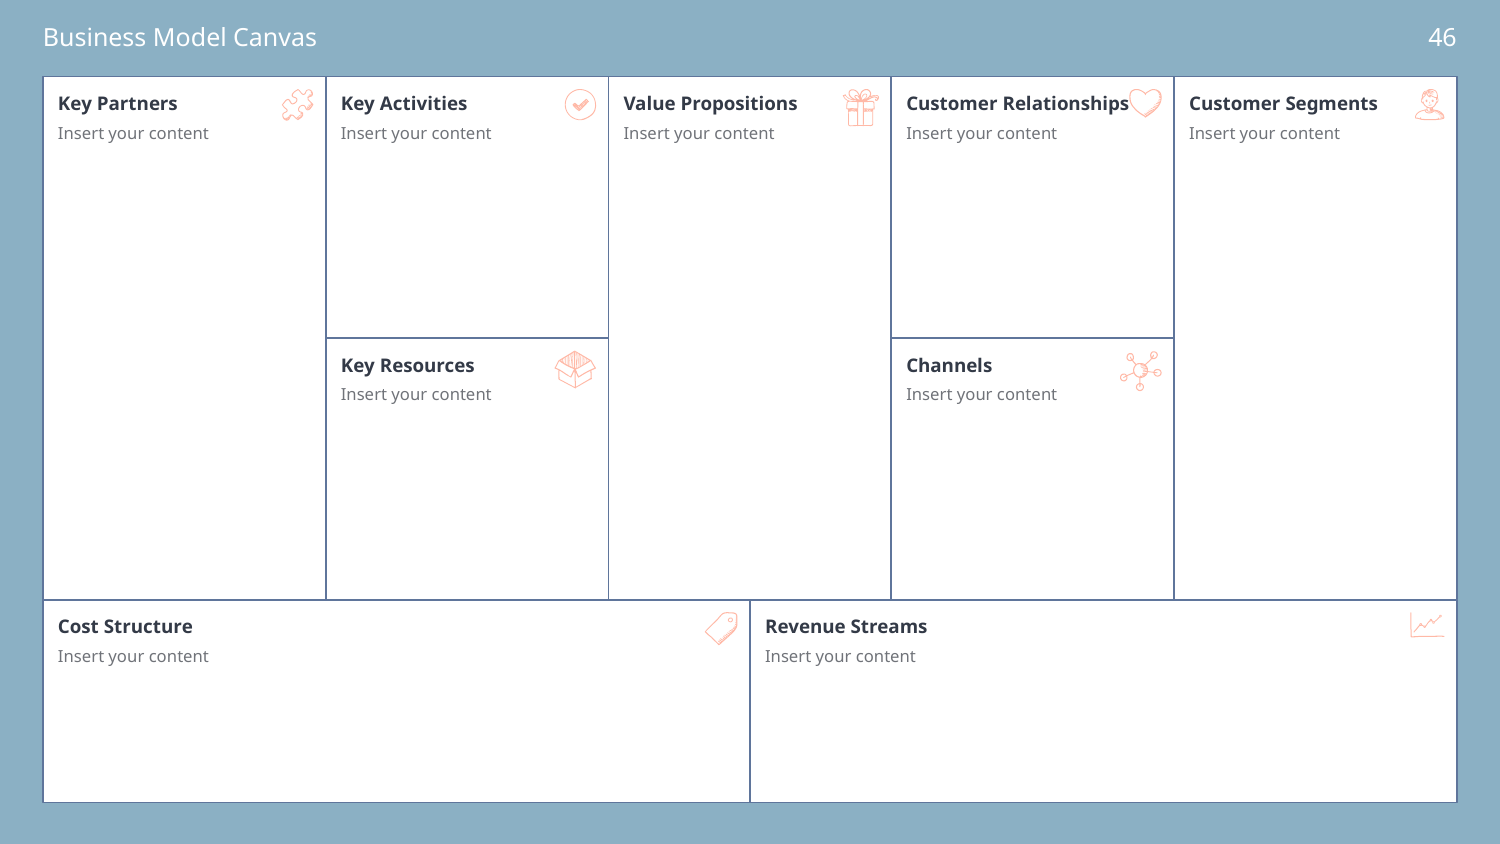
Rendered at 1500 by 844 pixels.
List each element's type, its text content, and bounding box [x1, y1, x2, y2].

text_box Channels Insert your content [891, 338, 1174, 599]
text_box Customer Relationships Insert your content [891, 76, 1174, 338]
text_box Revenue Streams Insert your content [749, 599, 1457, 803]
slide_number 46 [1366, 0, 1457, 76]
text_box [704, 612, 738, 646]
text_box [554, 350, 596, 389]
text_box [1120, 351, 1162, 392]
text_box [1415, 89, 1445, 121]
text_box [842, 89, 879, 127]
title Business Model Canvas [42, 0, 1366, 76]
text_box [281, 89, 314, 121]
text_box [1413, 614, 1442, 633]
text_box Customer Segments Insert your content [1174, 76, 1457, 599]
text_box Key Activities Insert your content [326, 76, 608, 338]
text_box [1129, 89, 1162, 118]
text_box Cost Structure Insert your content [42, 599, 749, 803]
text_box Value Propositions Insert your content [608, 76, 891, 599]
text_box Key Partners Insert your content [42, 76, 326, 599]
text_box Key Resources Insert your content [326, 338, 608, 599]
